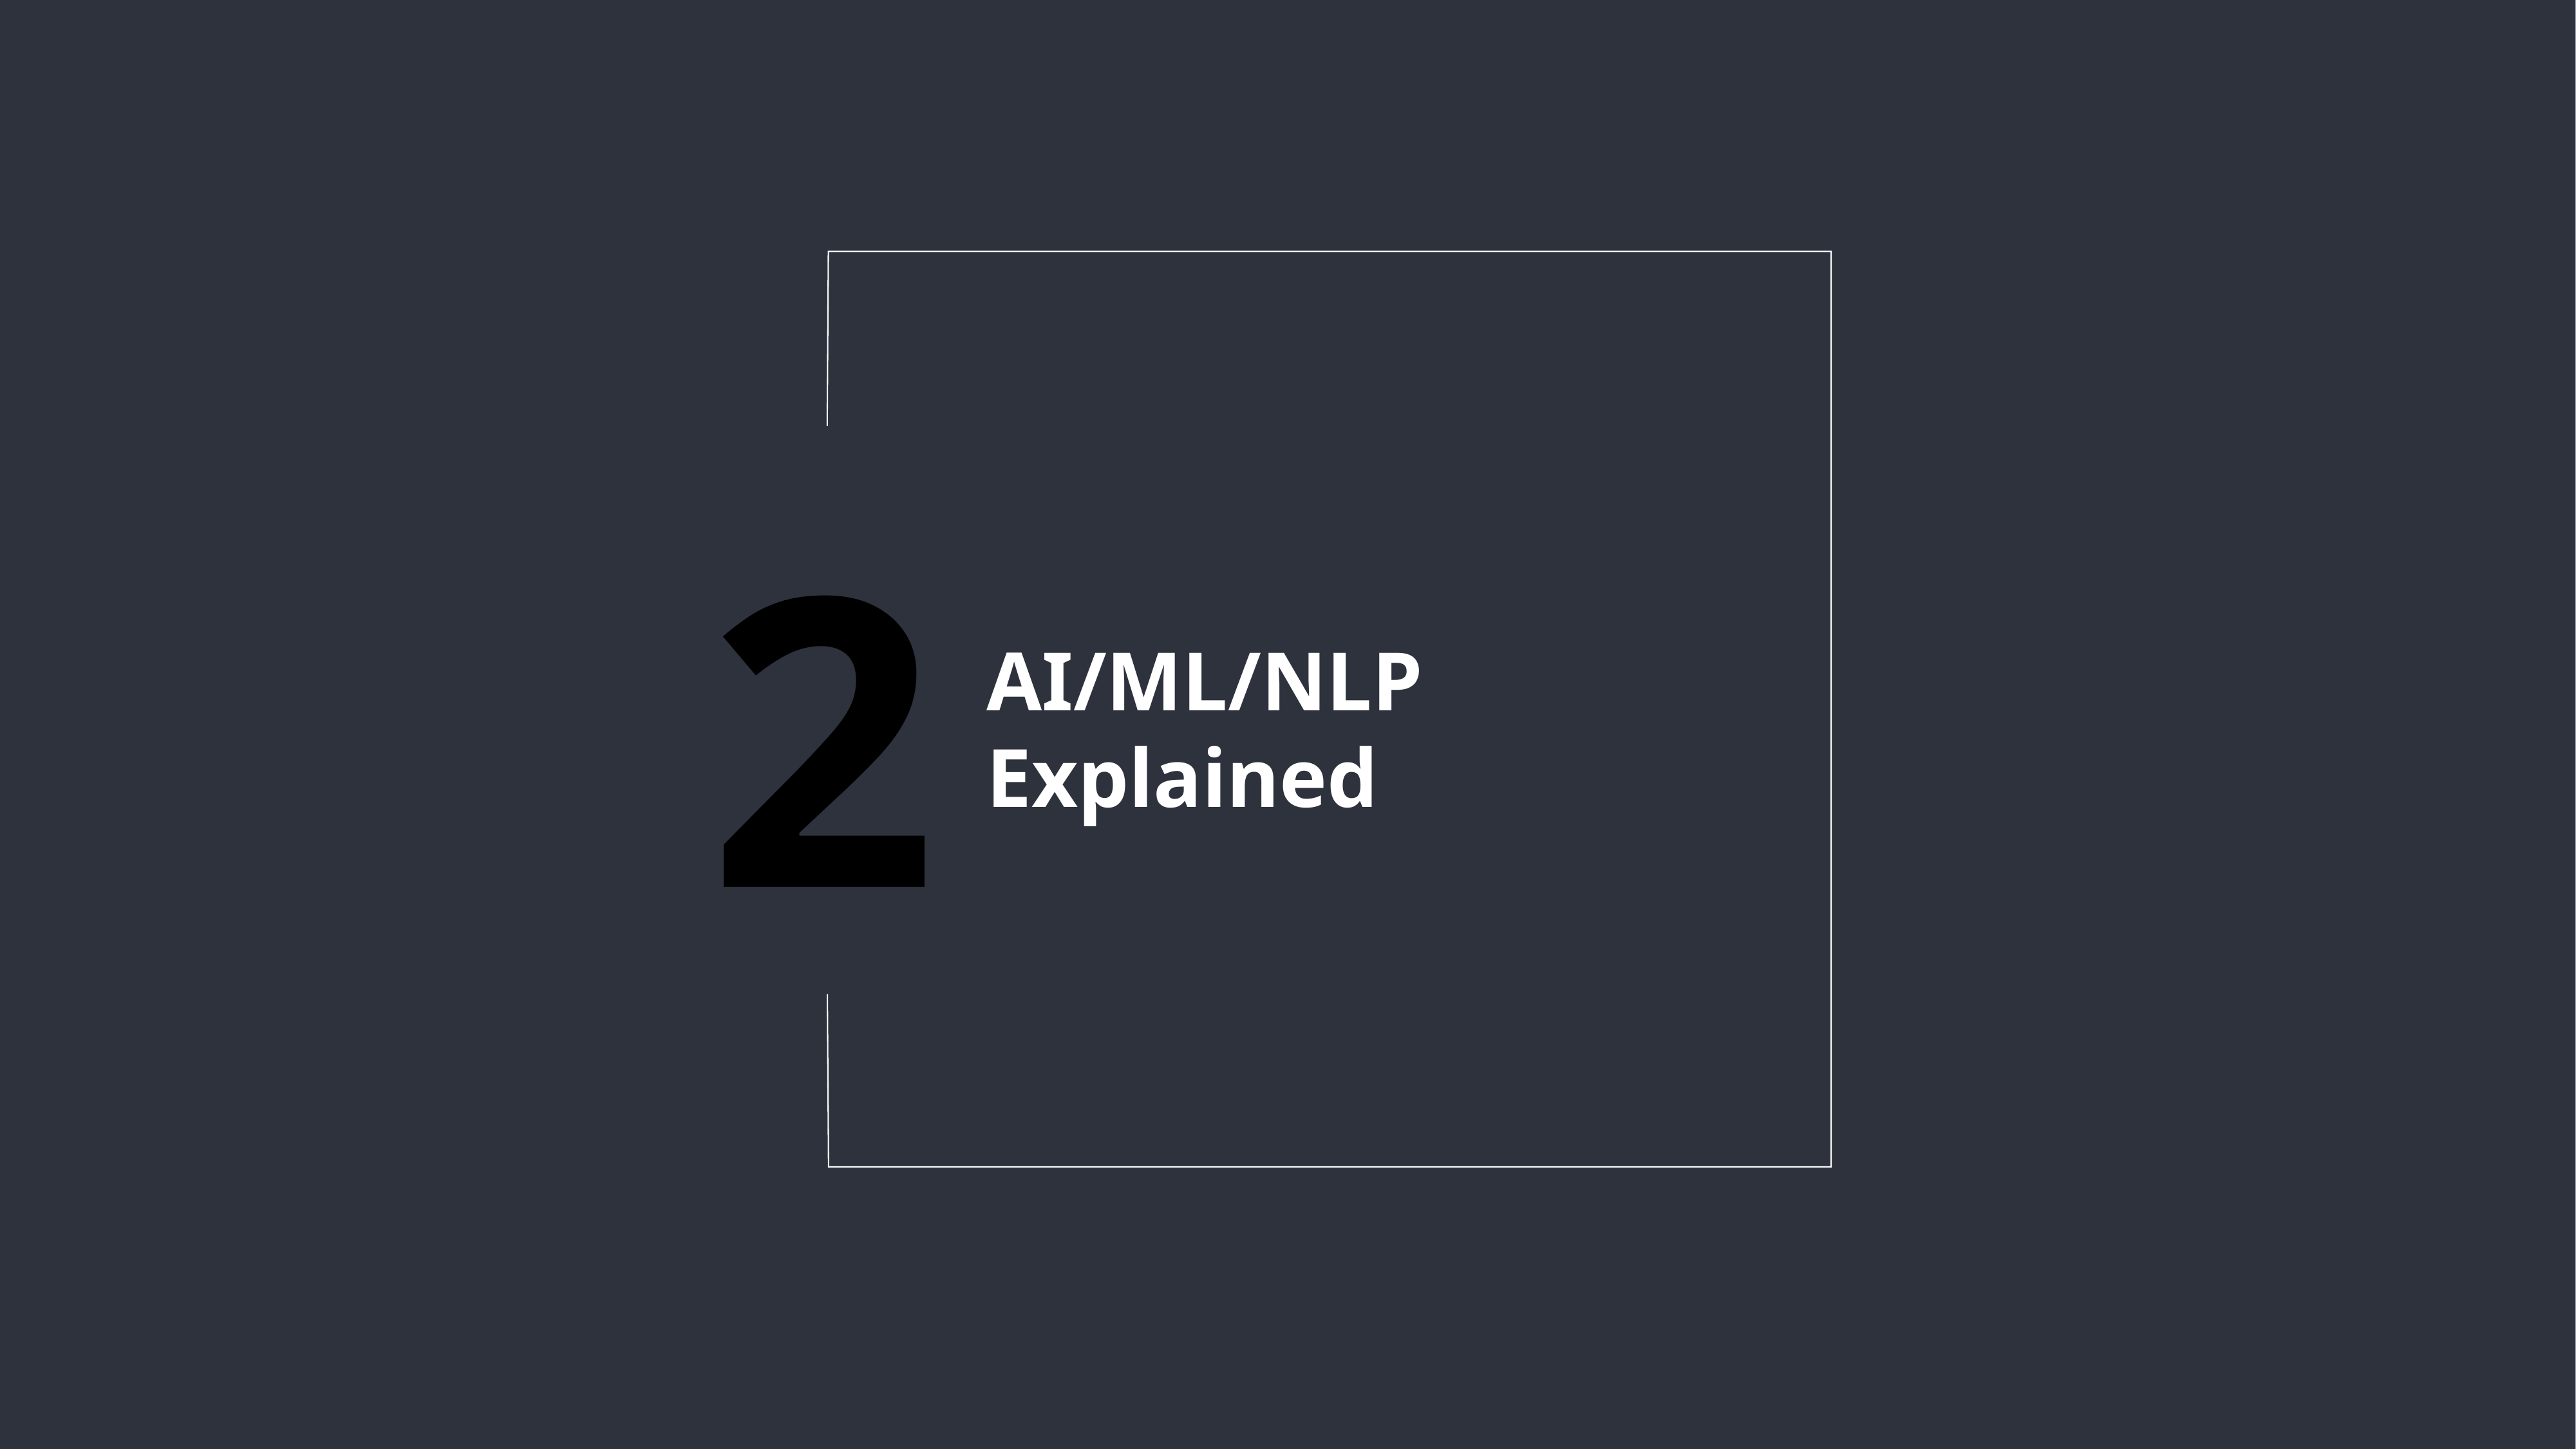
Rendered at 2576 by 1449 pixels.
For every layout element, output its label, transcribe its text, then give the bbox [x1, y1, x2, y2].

text_box AI/ML/NLP Explained [981, 624, 1803, 829]
text_box 2 [559, 360, 828, 1093]
text_box [827, 251, 1832, 1167]
